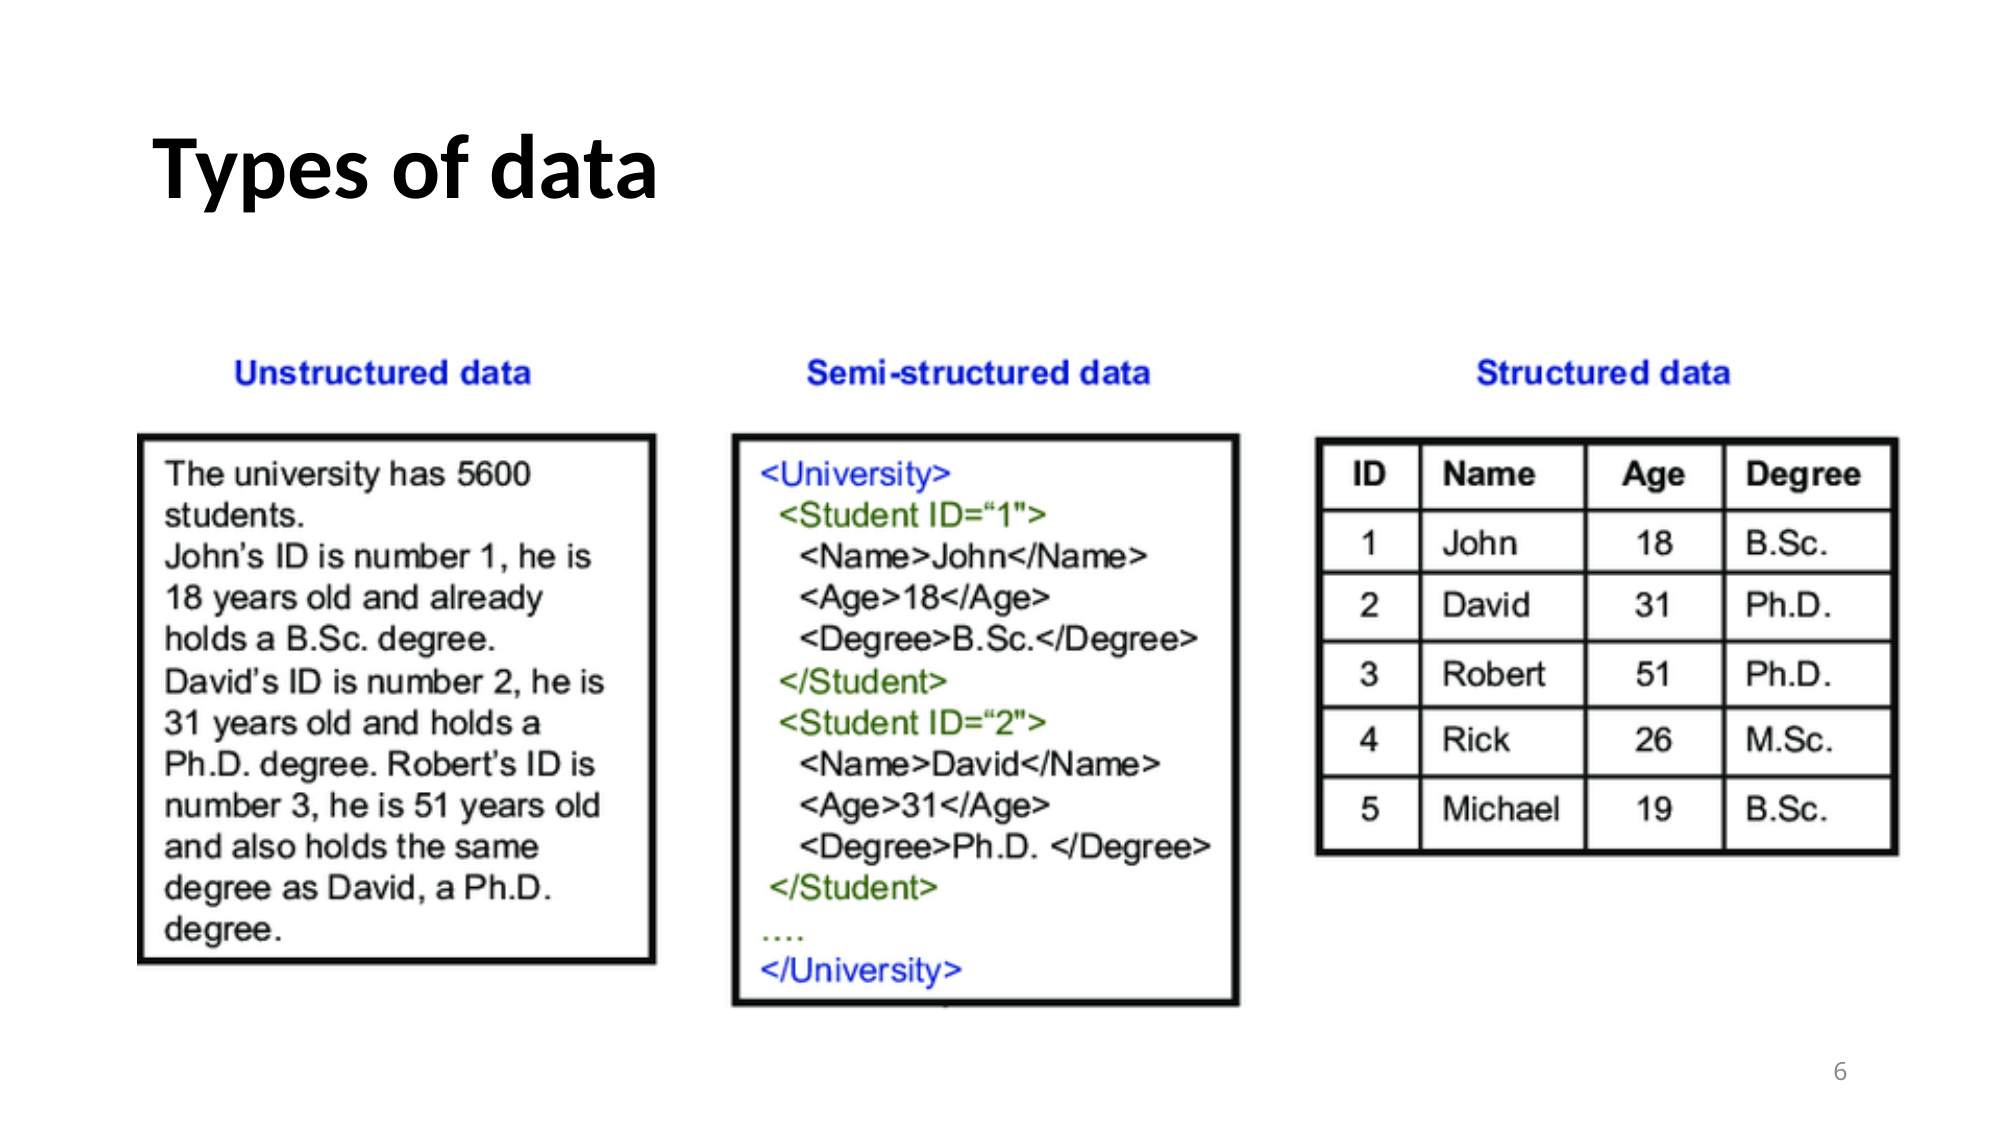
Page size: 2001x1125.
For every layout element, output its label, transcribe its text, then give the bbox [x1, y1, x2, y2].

title Types of data [137, 59, 1863, 278]
picture [137, 340, 1909, 1029]
slide_number 6 [1412, 1042, 1863, 1103]
